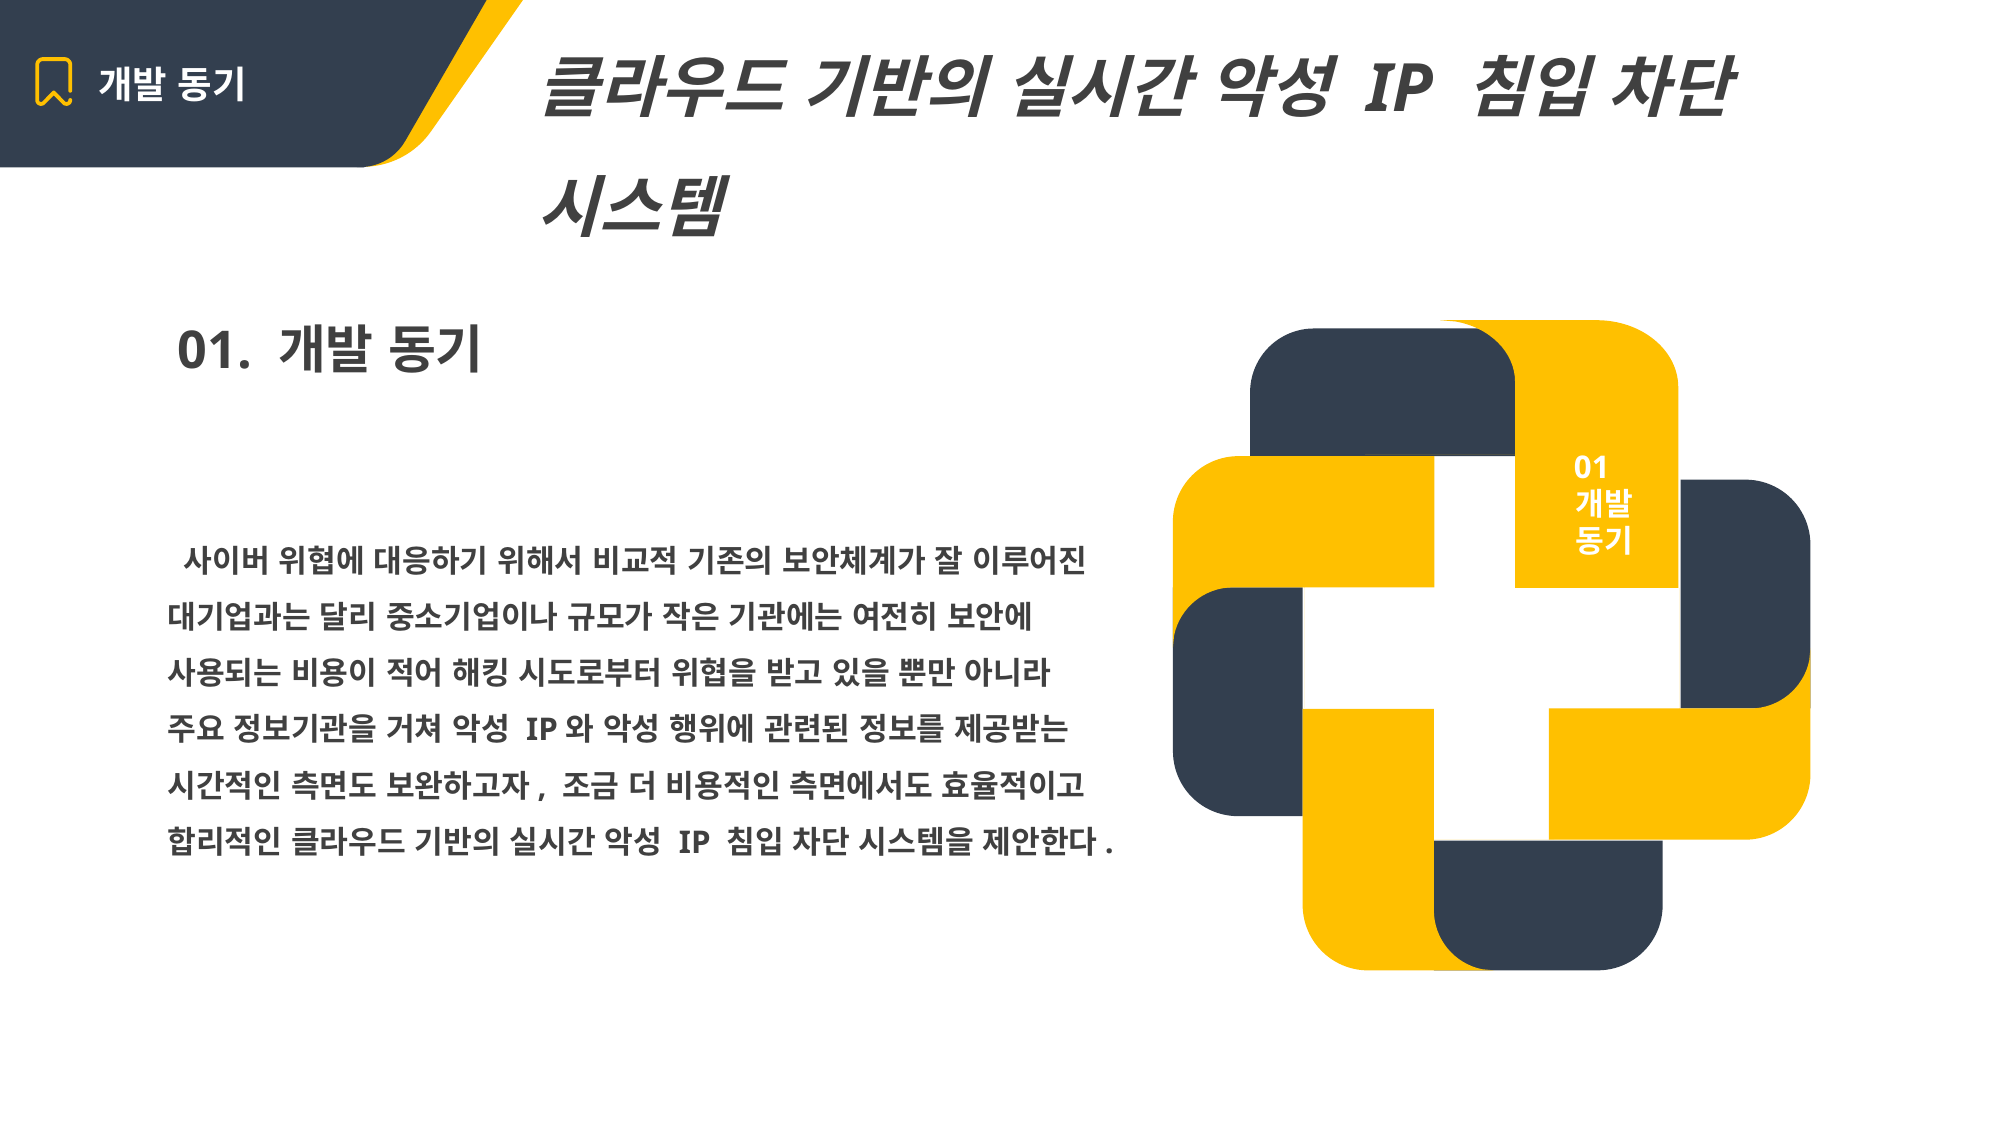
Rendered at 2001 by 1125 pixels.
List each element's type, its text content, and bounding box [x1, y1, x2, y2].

text_box 클라우드 기반의 실시간 악성 IP 침입 차단 시스템 [522, 0, 1931, 253]
text_box 사이버 위협에 대응하기 위해서 비교적 기존의 보안체계가 잘 이루어진 대기업과는 달리 중소기업이나 규모가 작은 기관에는 여전히 보안에 사용되는 비용이 적어 해킹 시도로부터 위협을 받고 있을 뿐만 아니라 주요 정보기관을 거쳐 악성 IP와 악성 행위에 관련된 정보를 제공받는 시간적인 측면도 보완하고자, 조금 더 비용적인 측면에서도 효율적이고 합리적인 클라우드 기반의 실시간 악성 IP 침입 차단 시스템을 제안한다. [152, 515, 1123, 923]
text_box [1172, 320, 1811, 971]
text_box [371, 0, 525, 168]
text_box [35, 57, 73, 106]
text_box 개발 동기 [0, 0, 365, 169]
text_box 01. 개발 동기 [163, 277, 579, 387]
text_box [365, 0, 488, 168]
